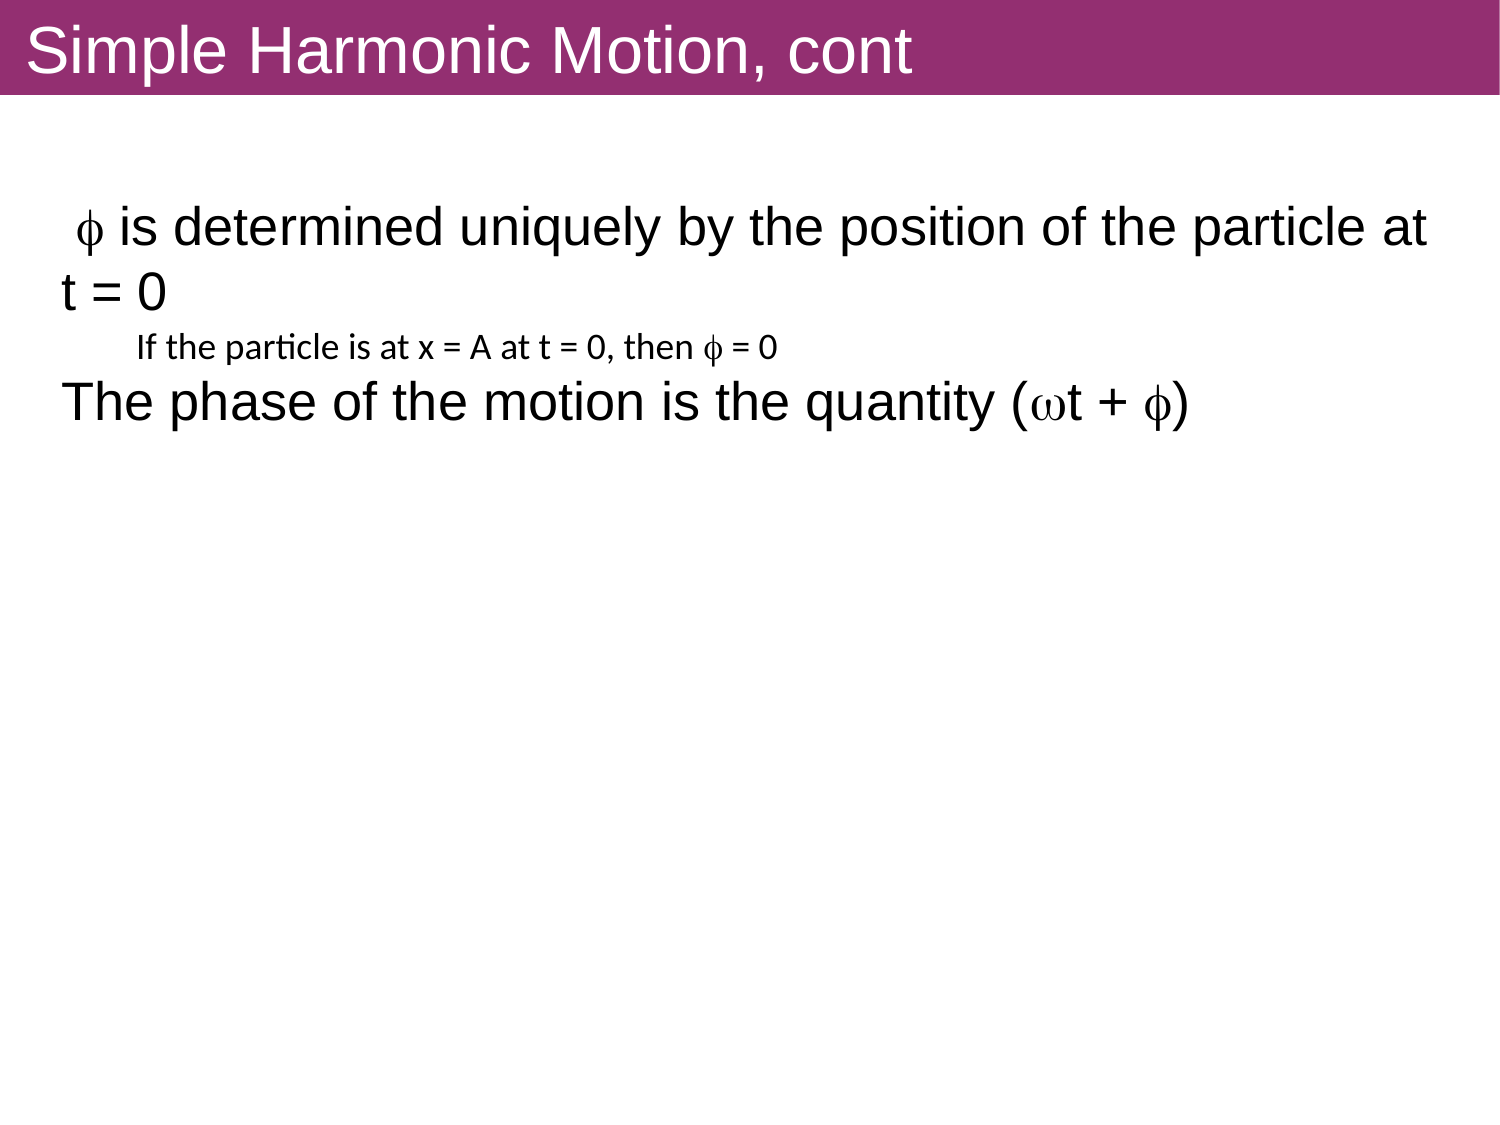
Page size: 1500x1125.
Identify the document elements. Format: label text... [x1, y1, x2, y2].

list f is determined uniquely by the position of the particle at t = 0 If the particle is at x = A at t = 0, then f = 0 The phase of the motion is the quantity (wt + f) [61, 191, 1439, 864]
title Simple Harmonic Motion, cont [25, 7, 1475, 172]
